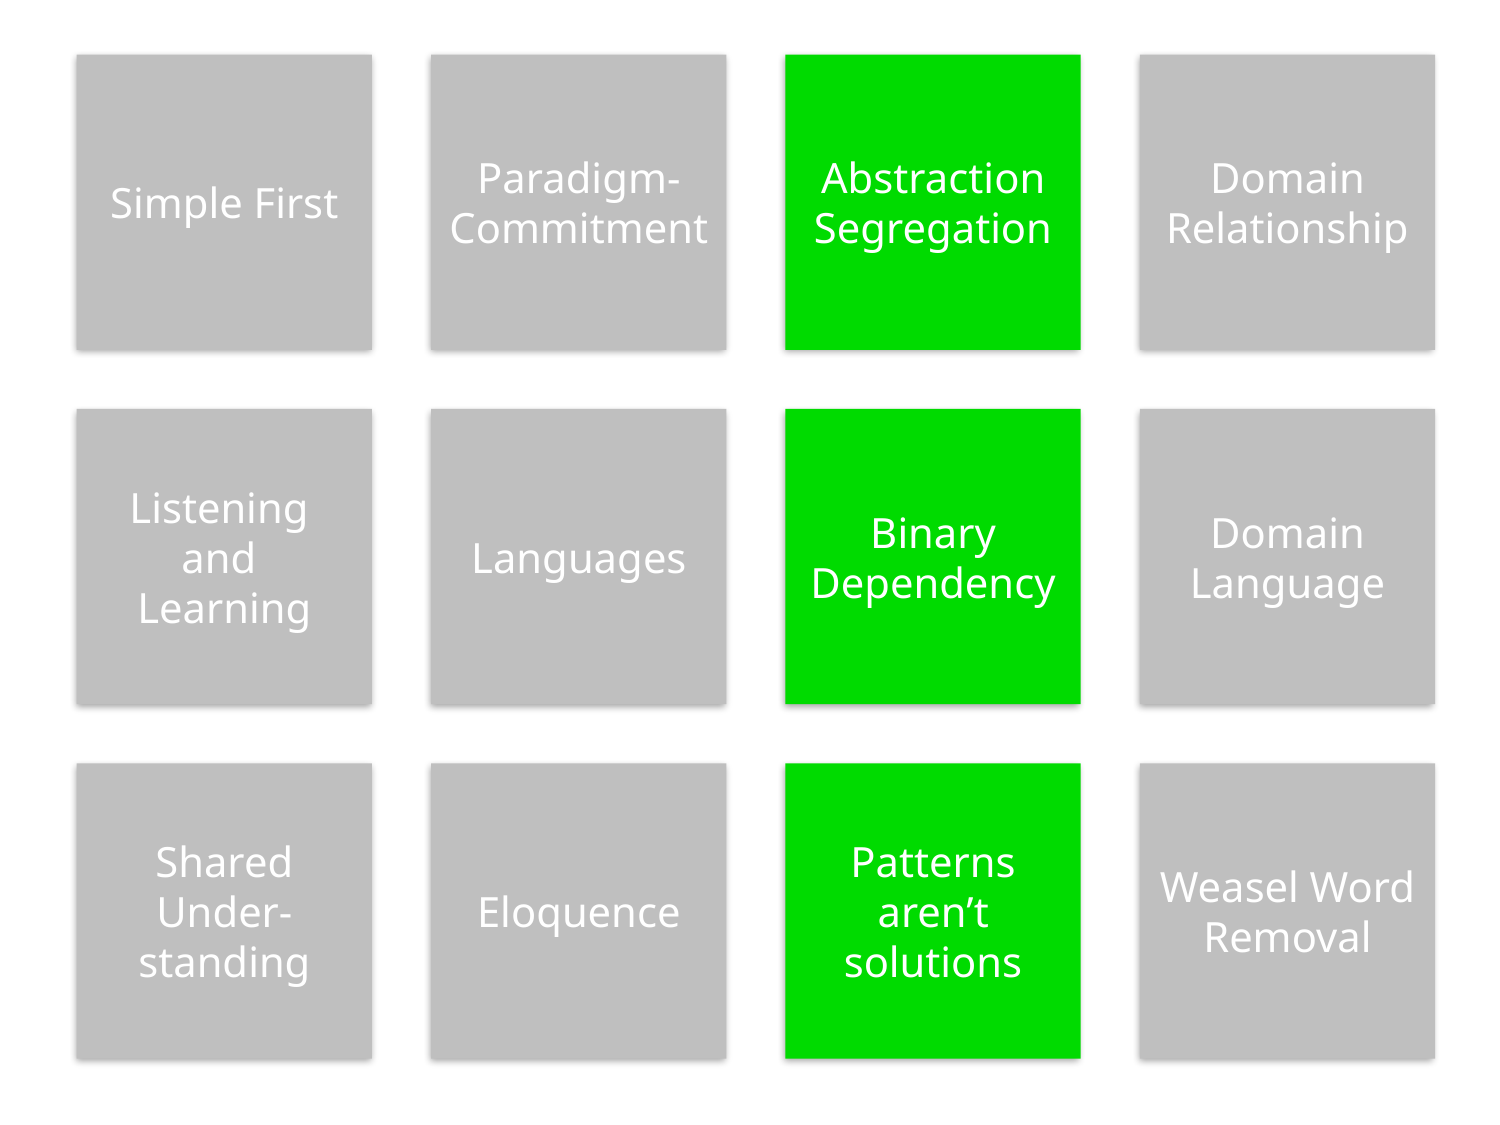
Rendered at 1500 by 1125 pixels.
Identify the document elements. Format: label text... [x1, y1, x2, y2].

text_box Simple First [76, 54, 373, 351]
text_box Patterns aren’t solutions [785, 763, 1081, 1059]
text_box Paradigm-Commitment [430, 54, 727, 351]
text_box Eloquence [430, 763, 727, 1059]
text_box Weasel Word Removal [1139, 763, 1436, 1059]
text_box Languages [430, 408, 727, 705]
text_box Domain Relationship [1139, 54, 1436, 351]
text_box Abstraction Segregation [785, 54, 1081, 351]
text_box Listening and Learning [76, 408, 373, 705]
text_box Shared Under-standing [76, 763, 373, 1059]
text_box Domain Language [1139, 408, 1436, 705]
text_box Binary Dependency [785, 408, 1081, 705]
